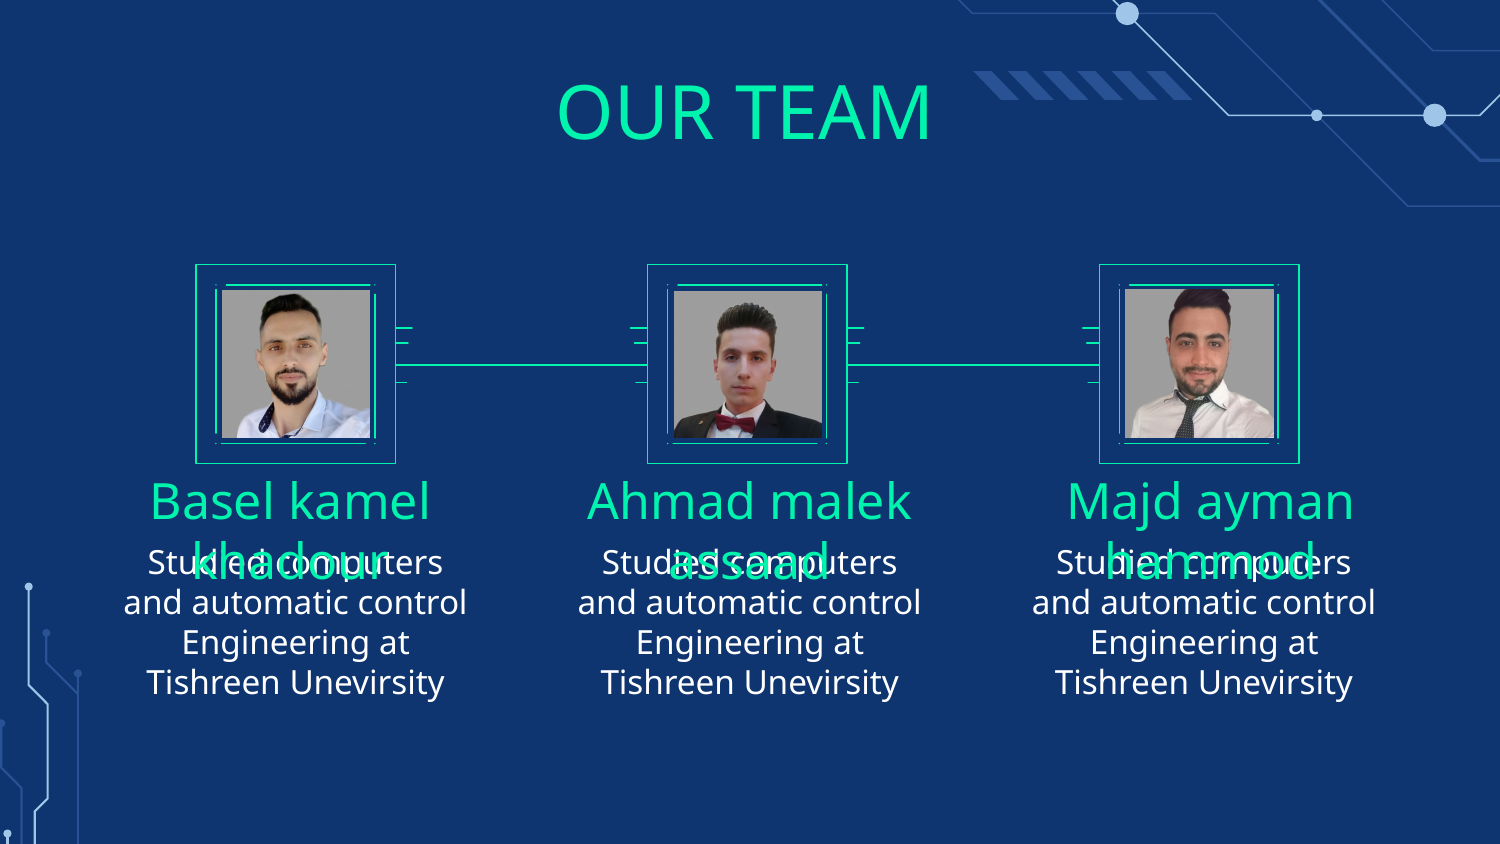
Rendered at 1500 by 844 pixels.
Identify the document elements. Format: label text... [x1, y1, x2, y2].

text_box Studied computers and automatic control Engineering at Tishreen Unevirsity [1026, 568, 1382, 674]
text_box Basel kamel khadour [92, 503, 489, 556]
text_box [1082, 264, 1300, 464]
text_box Ahmad malek assaad [572, 503, 928, 556]
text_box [630, 264, 864, 464]
text_box Studied computers and automatic control Engineering at Tishreen Unevirsity [572, 568, 928, 674]
picture [1124, 289, 1274, 439]
title OUR TEAM [113, 64, 1377, 145]
picture [674, 291, 822, 438]
picture [221, 290, 370, 439]
text_box Studied computers and automatic control Engineering at Tishreen Unevirsity [118, 568, 474, 674]
text_box Majd ayman hammod [1026, 503, 1396, 556]
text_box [195, 264, 413, 464]
